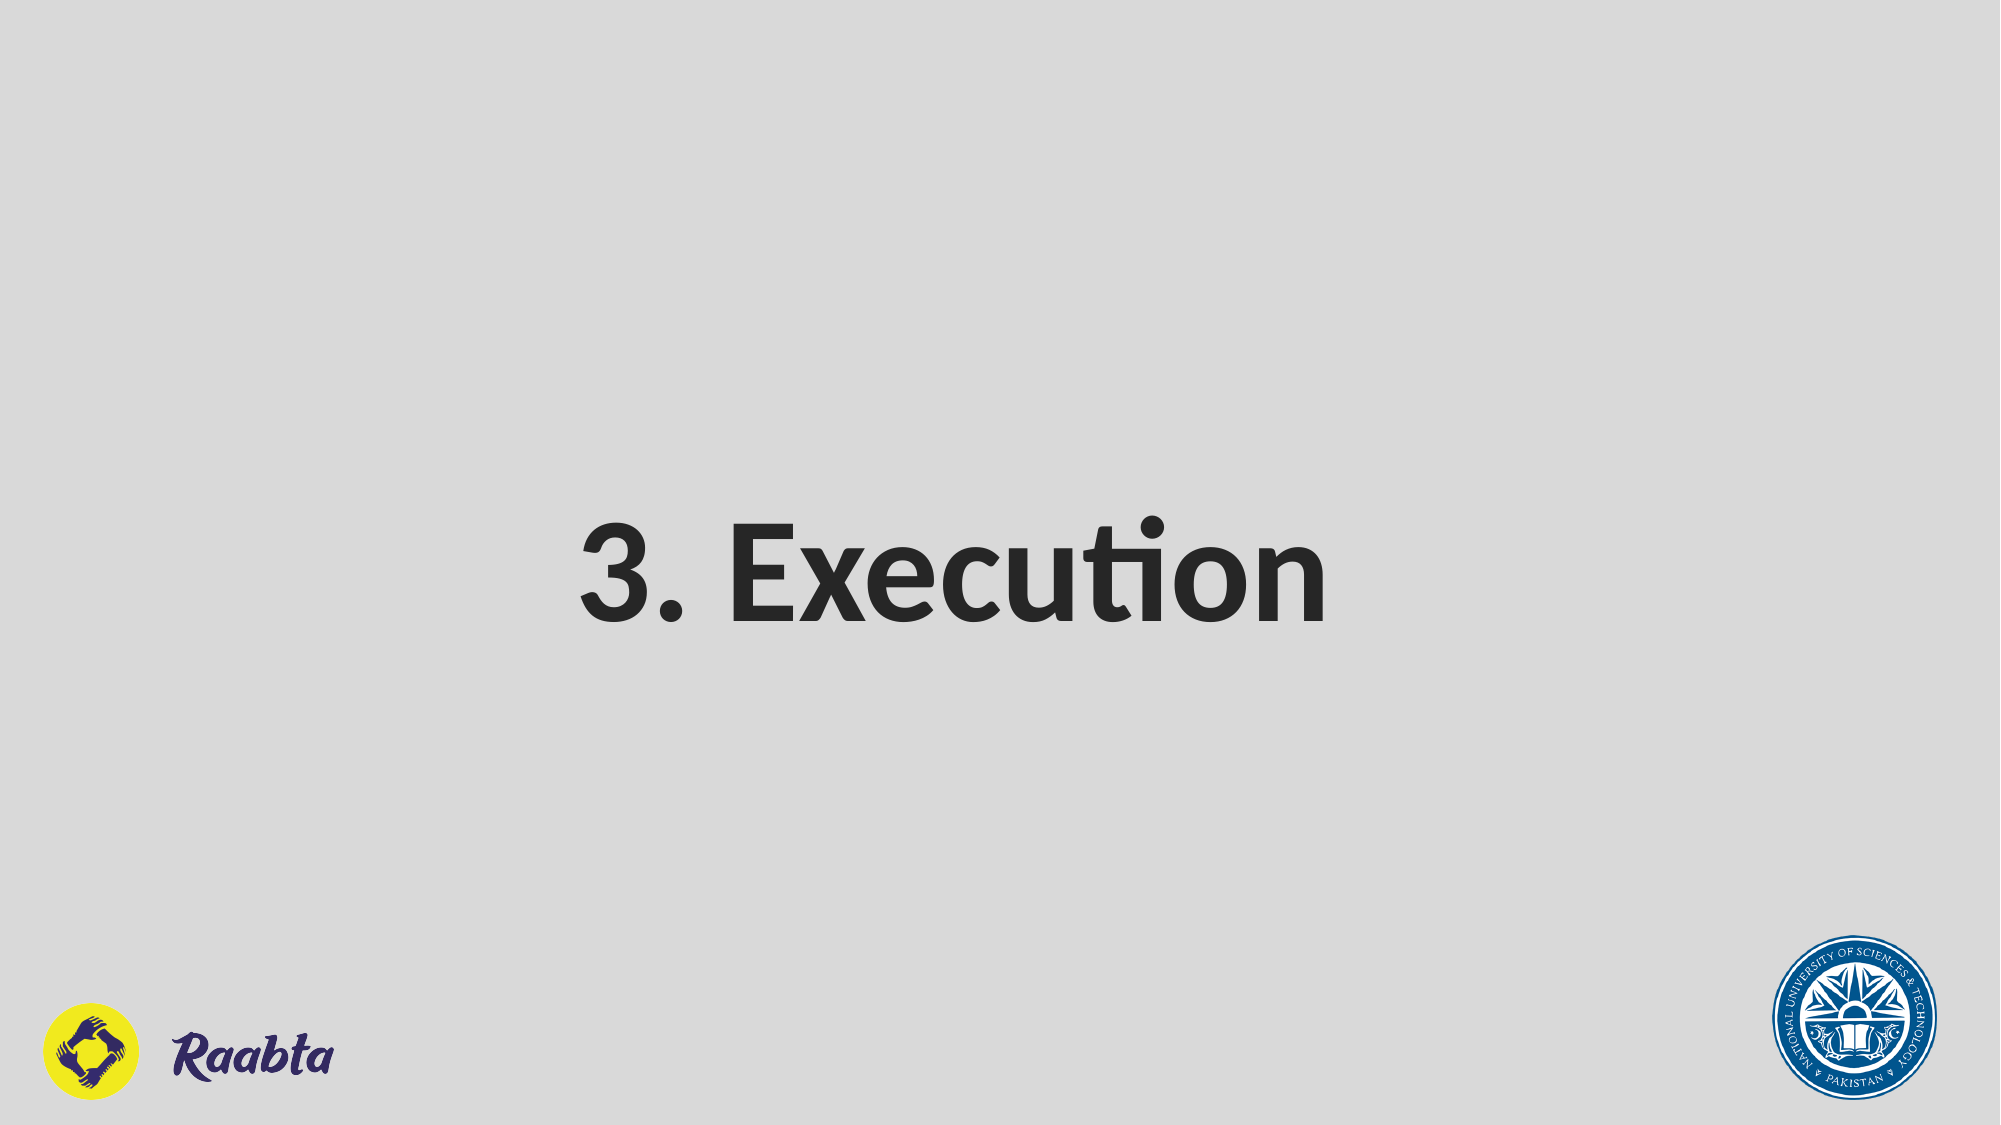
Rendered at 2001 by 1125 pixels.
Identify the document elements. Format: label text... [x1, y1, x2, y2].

picture [1772, 935, 1937, 1100]
picture [43, 1003, 334, 1100]
text_box 3. Execution [560, 463, 1440, 659]
